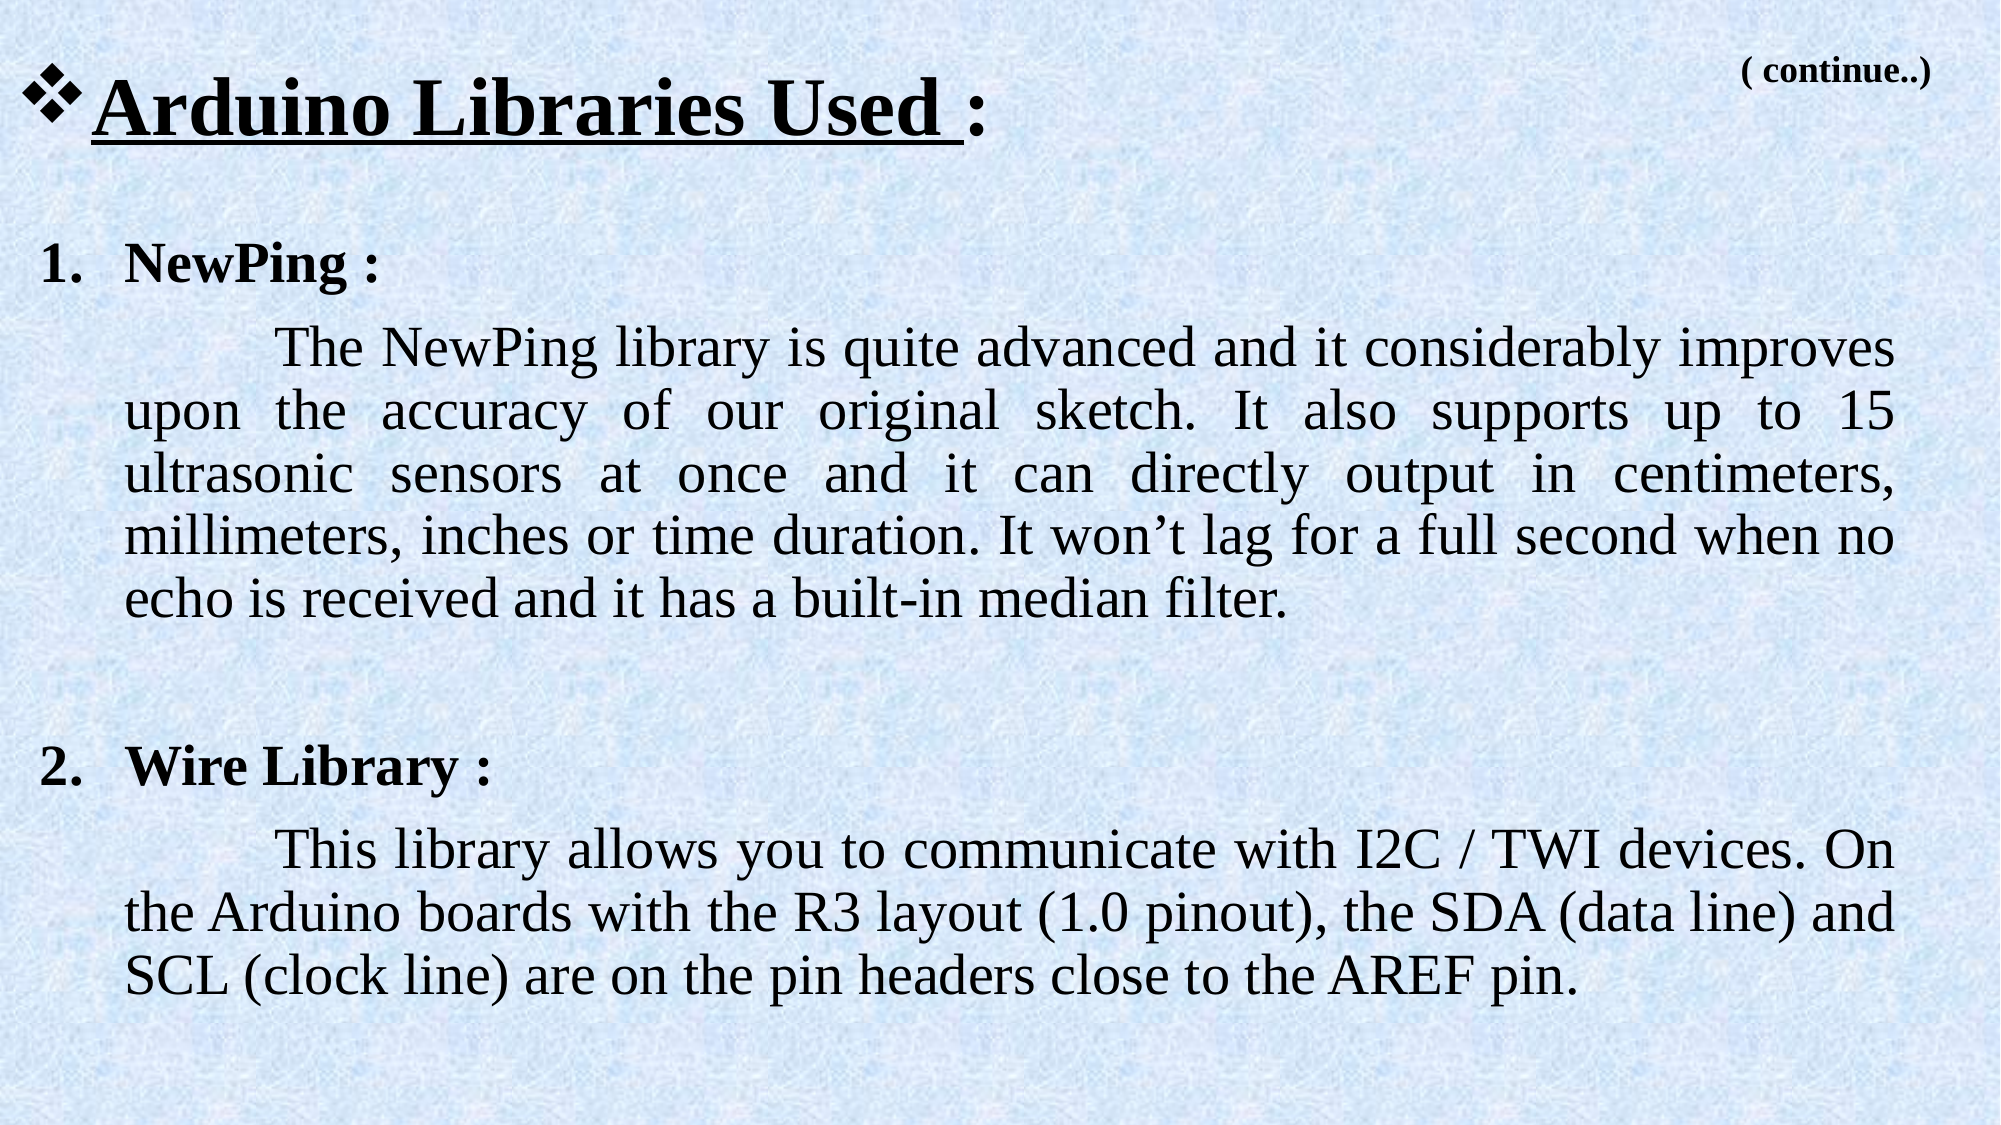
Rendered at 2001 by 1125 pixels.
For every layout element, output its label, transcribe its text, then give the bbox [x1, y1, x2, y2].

text_box ( continue..) [1725, 37, 1947, 98]
list NewPing : The NewPing library is quite advanced and it considerably improves upon the accuracy of our original sketch. It also supports up to 15 ultrasonic sensors at once and it can directly output in centimeters, millimeters, inches or time duration. It won’t lag for a full second when no echo is received and it has a built-in median filter. Wire Library : This library allows you to communicate with I2C / TWI devices. On the Arduino boards with the R3 layout (1.0 pinout), the SDA (data line) and SCL (clock line) are on the pin headers close to the AREF pin. [24, 224, 1913, 1088]
title Arduino Libraries Used : [0, 0, 1725, 218]
picture [0, 0, 2001, 1125]
